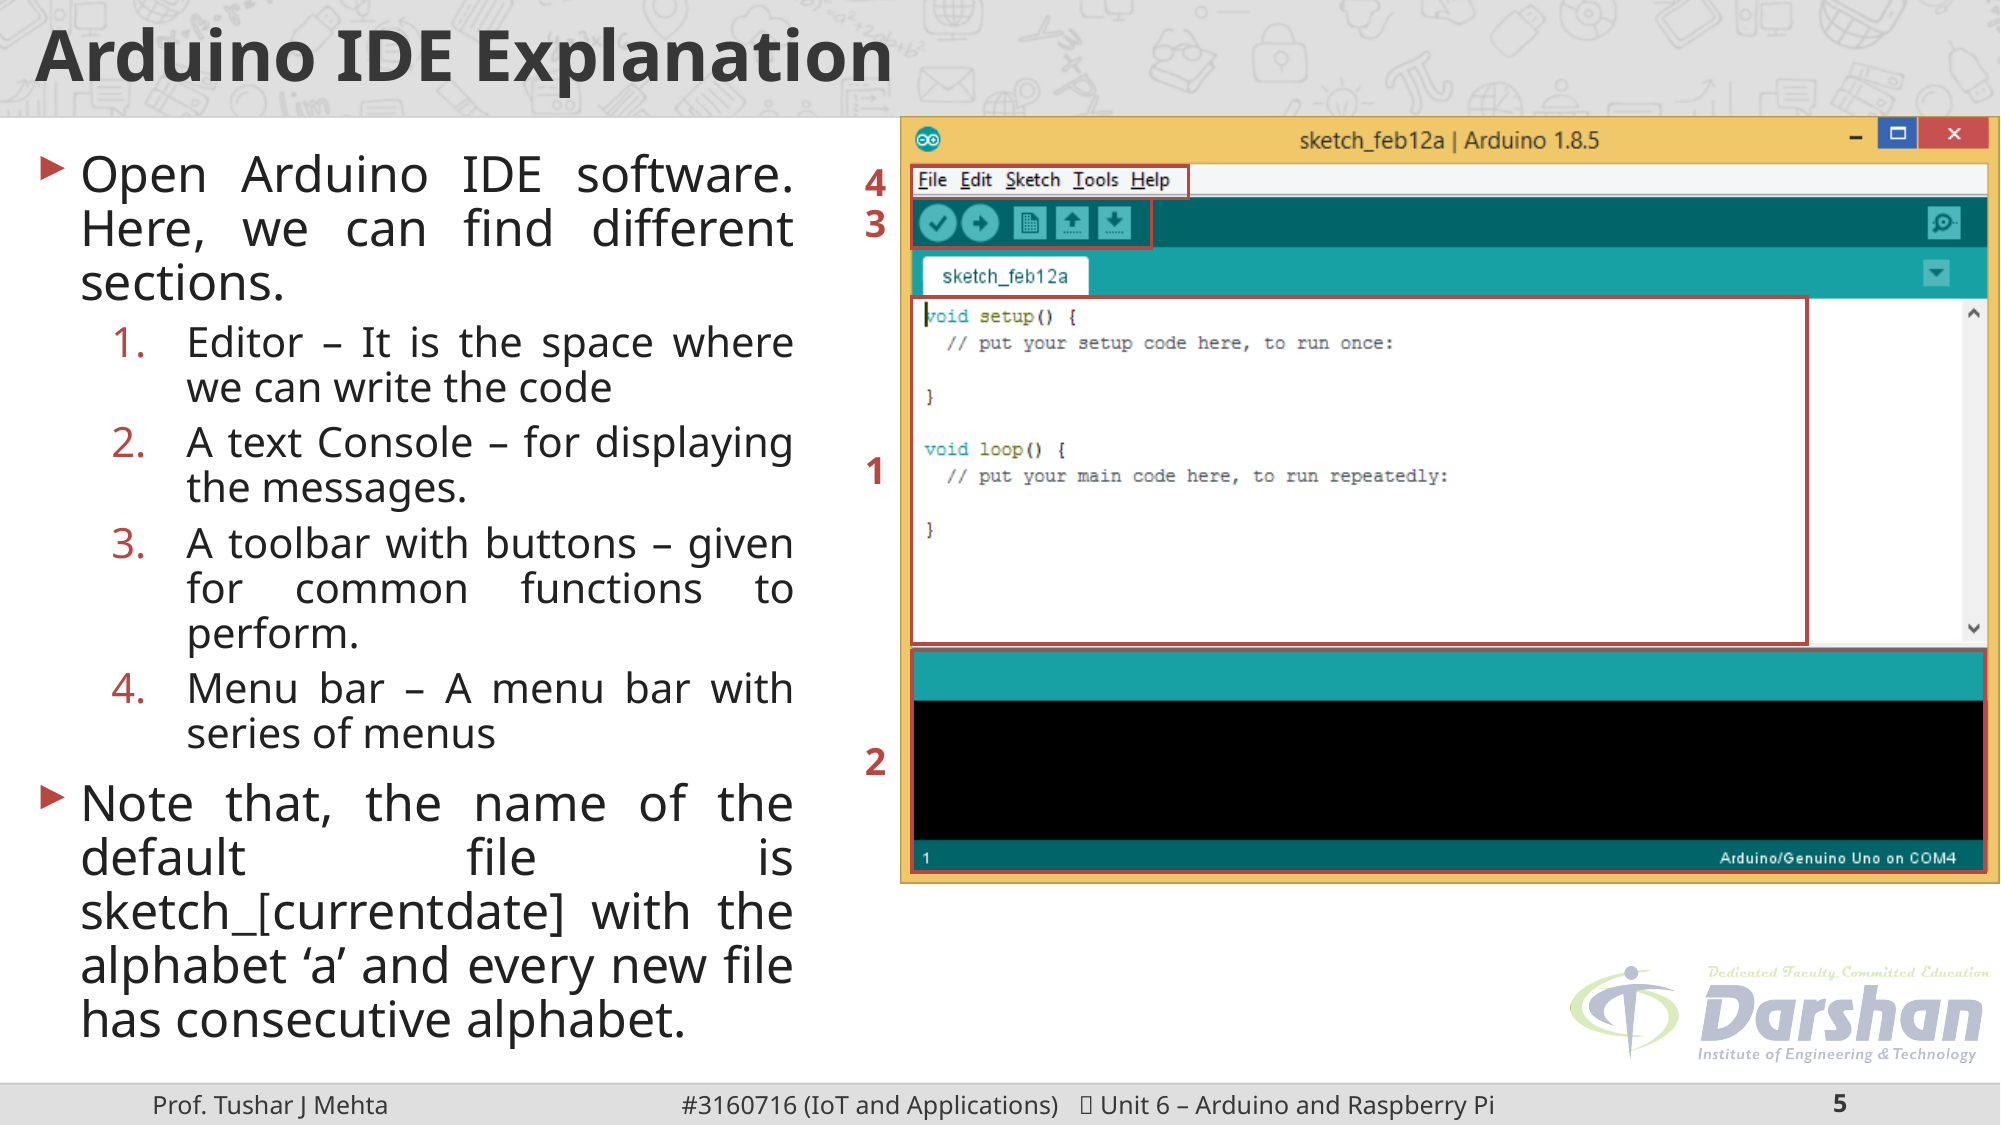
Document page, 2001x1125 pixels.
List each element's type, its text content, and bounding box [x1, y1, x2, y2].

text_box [850, 297, 1807, 644]
picture [899, 116, 2000, 884]
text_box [850, 192, 1152, 254]
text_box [850, 151, 1189, 213]
list Open Arduino IDE software. Here, we can find different sections. Editor – It is the space where we can write the code A text Console – for displaying the messages. A toolbar with buttons – given for common functions to perform. Menu bar – A menu bar with series of menus Note that, the name of the default file is sketch_[currentdate] with the alphabet ‘a’ and every new file has consecutive alphabet. [21, 141, 810, 1059]
title Arduino IDE Explanation [0, 0, 2000, 117]
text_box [850, 650, 1985, 872]
